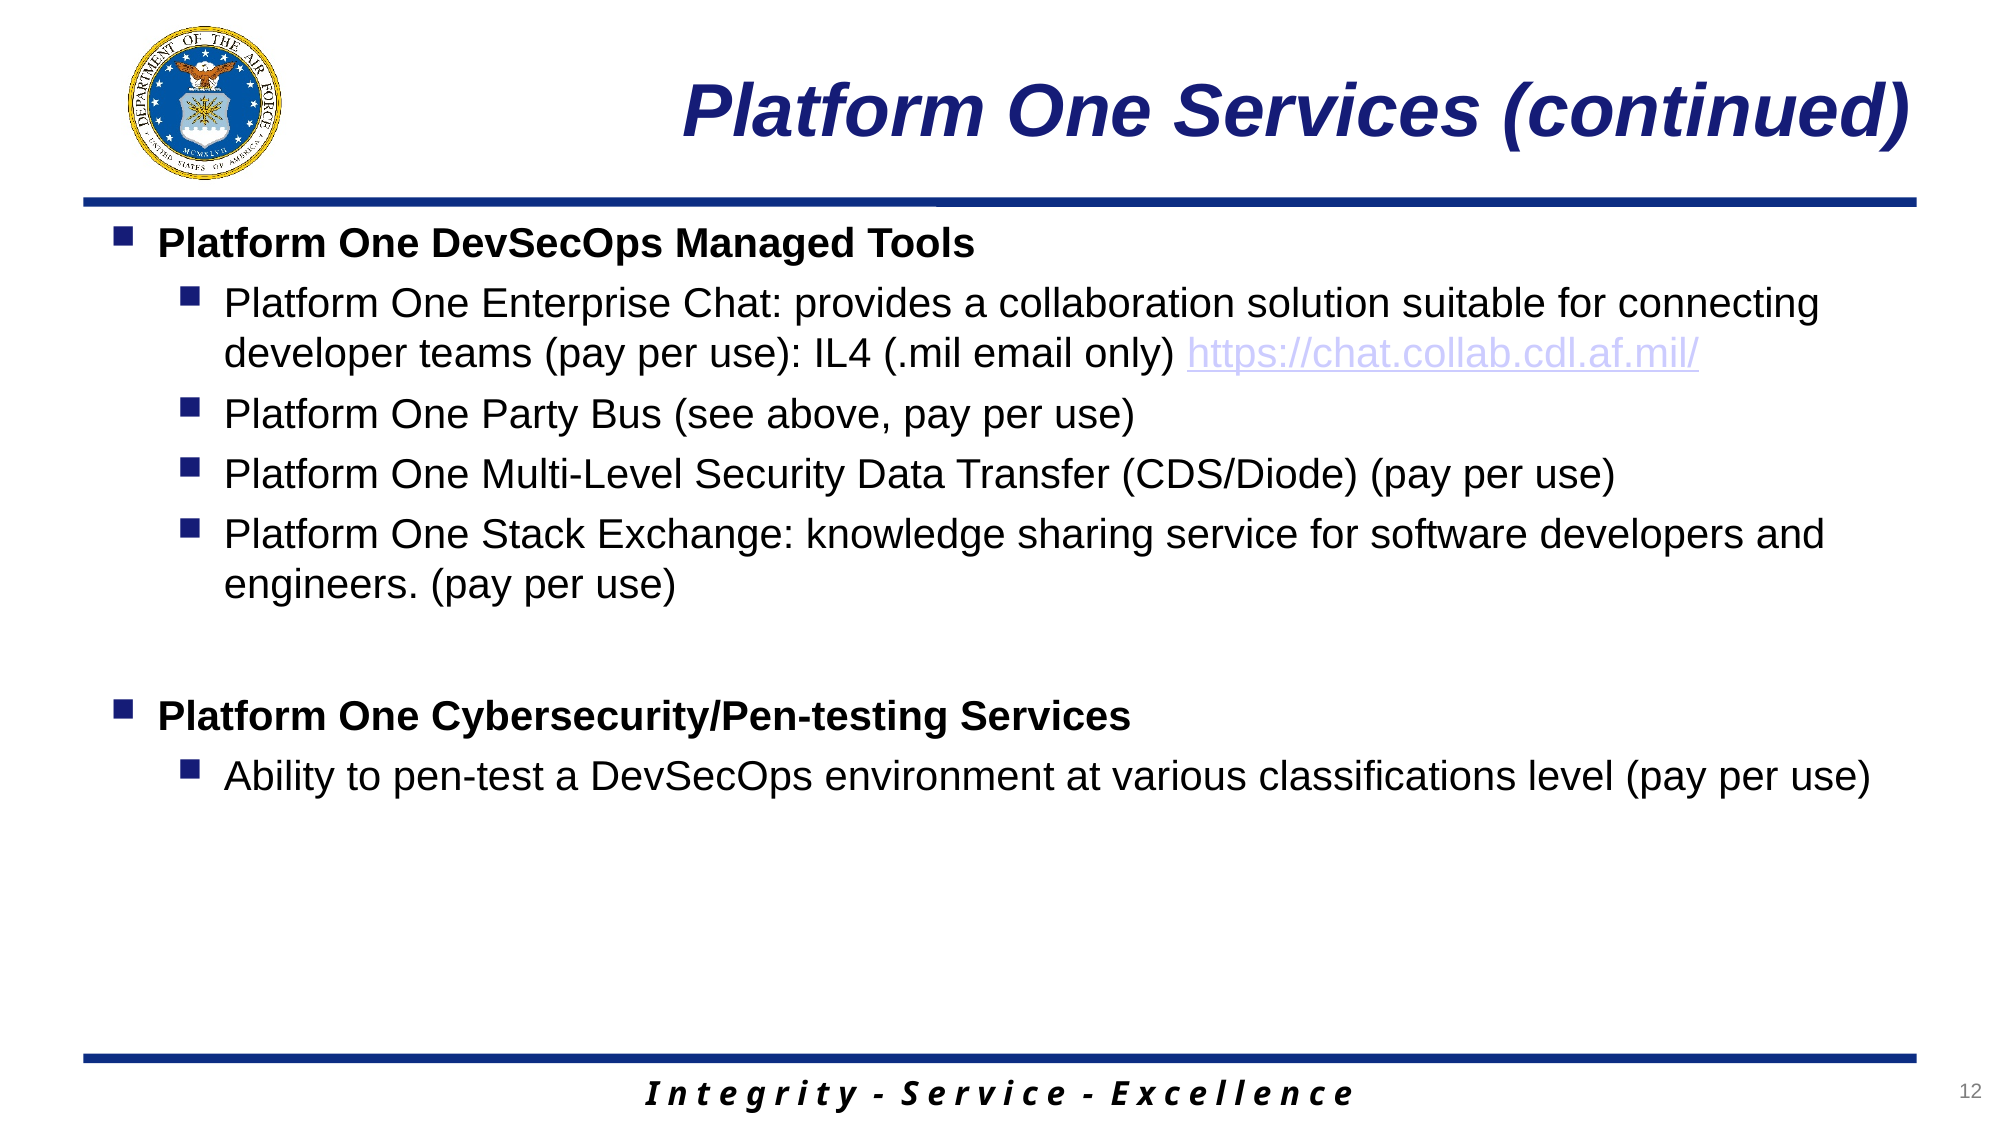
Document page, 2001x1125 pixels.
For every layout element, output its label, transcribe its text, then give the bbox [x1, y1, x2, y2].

picture [121, 14, 288, 190]
list Platform One DevSecOps Managed Tools Platform One Enterprise Chat: provides a collaboration solution suitable for connecting developer teams (pay per use): IL4 (.mil email only) https://chat.collab.cdl.af.mil/ Platform One Party Bus (see above, pay per use) Platform One Multi-Level Security Data Transfer (CDS/Diode) (pay per use) Platform One Stack Exchange: knowledge sharing service for software developers and engineers. (pay per use) Platform One Cybersecurity/Pen-testing Services Ability to pen-test a DevSecOps environment at various classifications level (pay per use) [95, 208, 1902, 987]
slide_number 12 [1746, 1070, 1998, 1121]
title Platform One Services (continued) [363, 12, 1927, 200]
